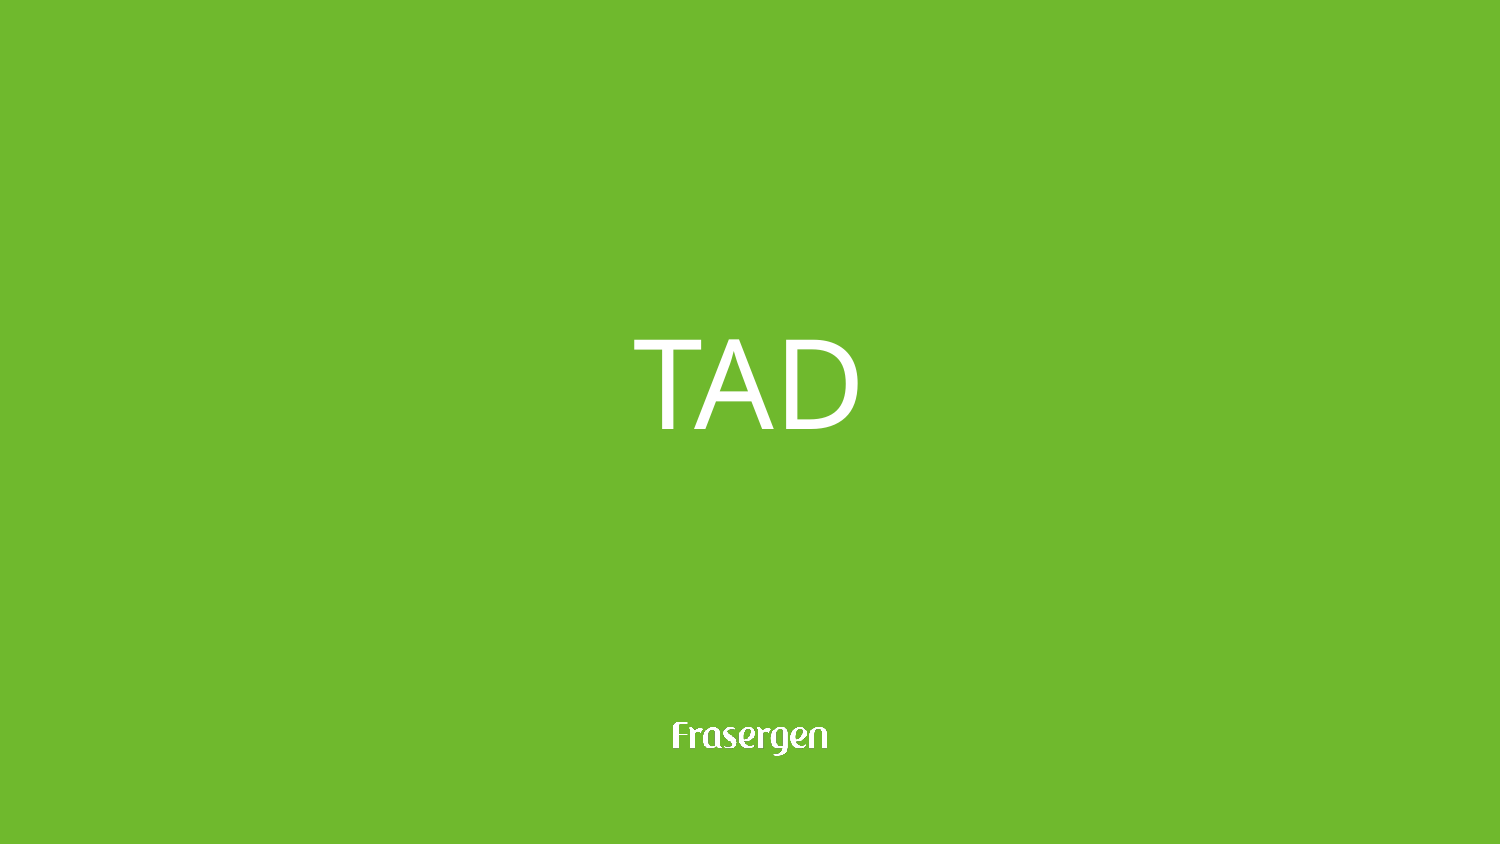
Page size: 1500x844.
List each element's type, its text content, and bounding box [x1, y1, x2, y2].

subtitle TAD [0, 335, 1500, 443]
picture [673, 722, 827, 756]
